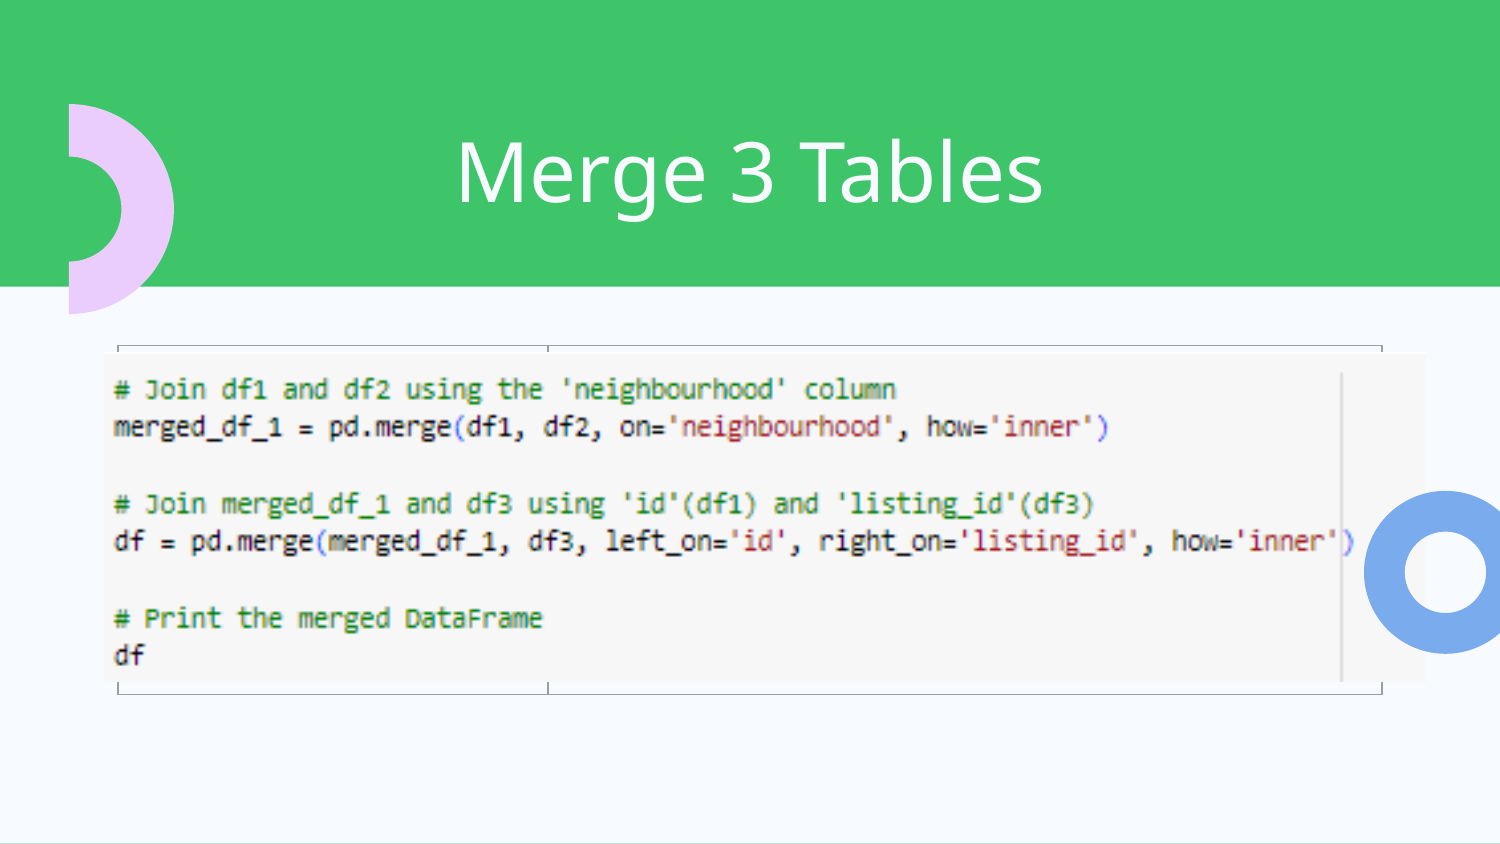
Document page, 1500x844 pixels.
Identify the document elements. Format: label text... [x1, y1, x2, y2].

title Merge 3 Tables [118, 104, 1382, 199]
table_header To view this template correctly in PowerPoint, download and install the fonts we used [549, 346, 1381, 351]
table_header Fonts [119, 346, 547, 351]
text_box [1429, 490, 1500, 654]
picture [104, 352, 1426, 682]
text_box [68, 104, 174, 315]
